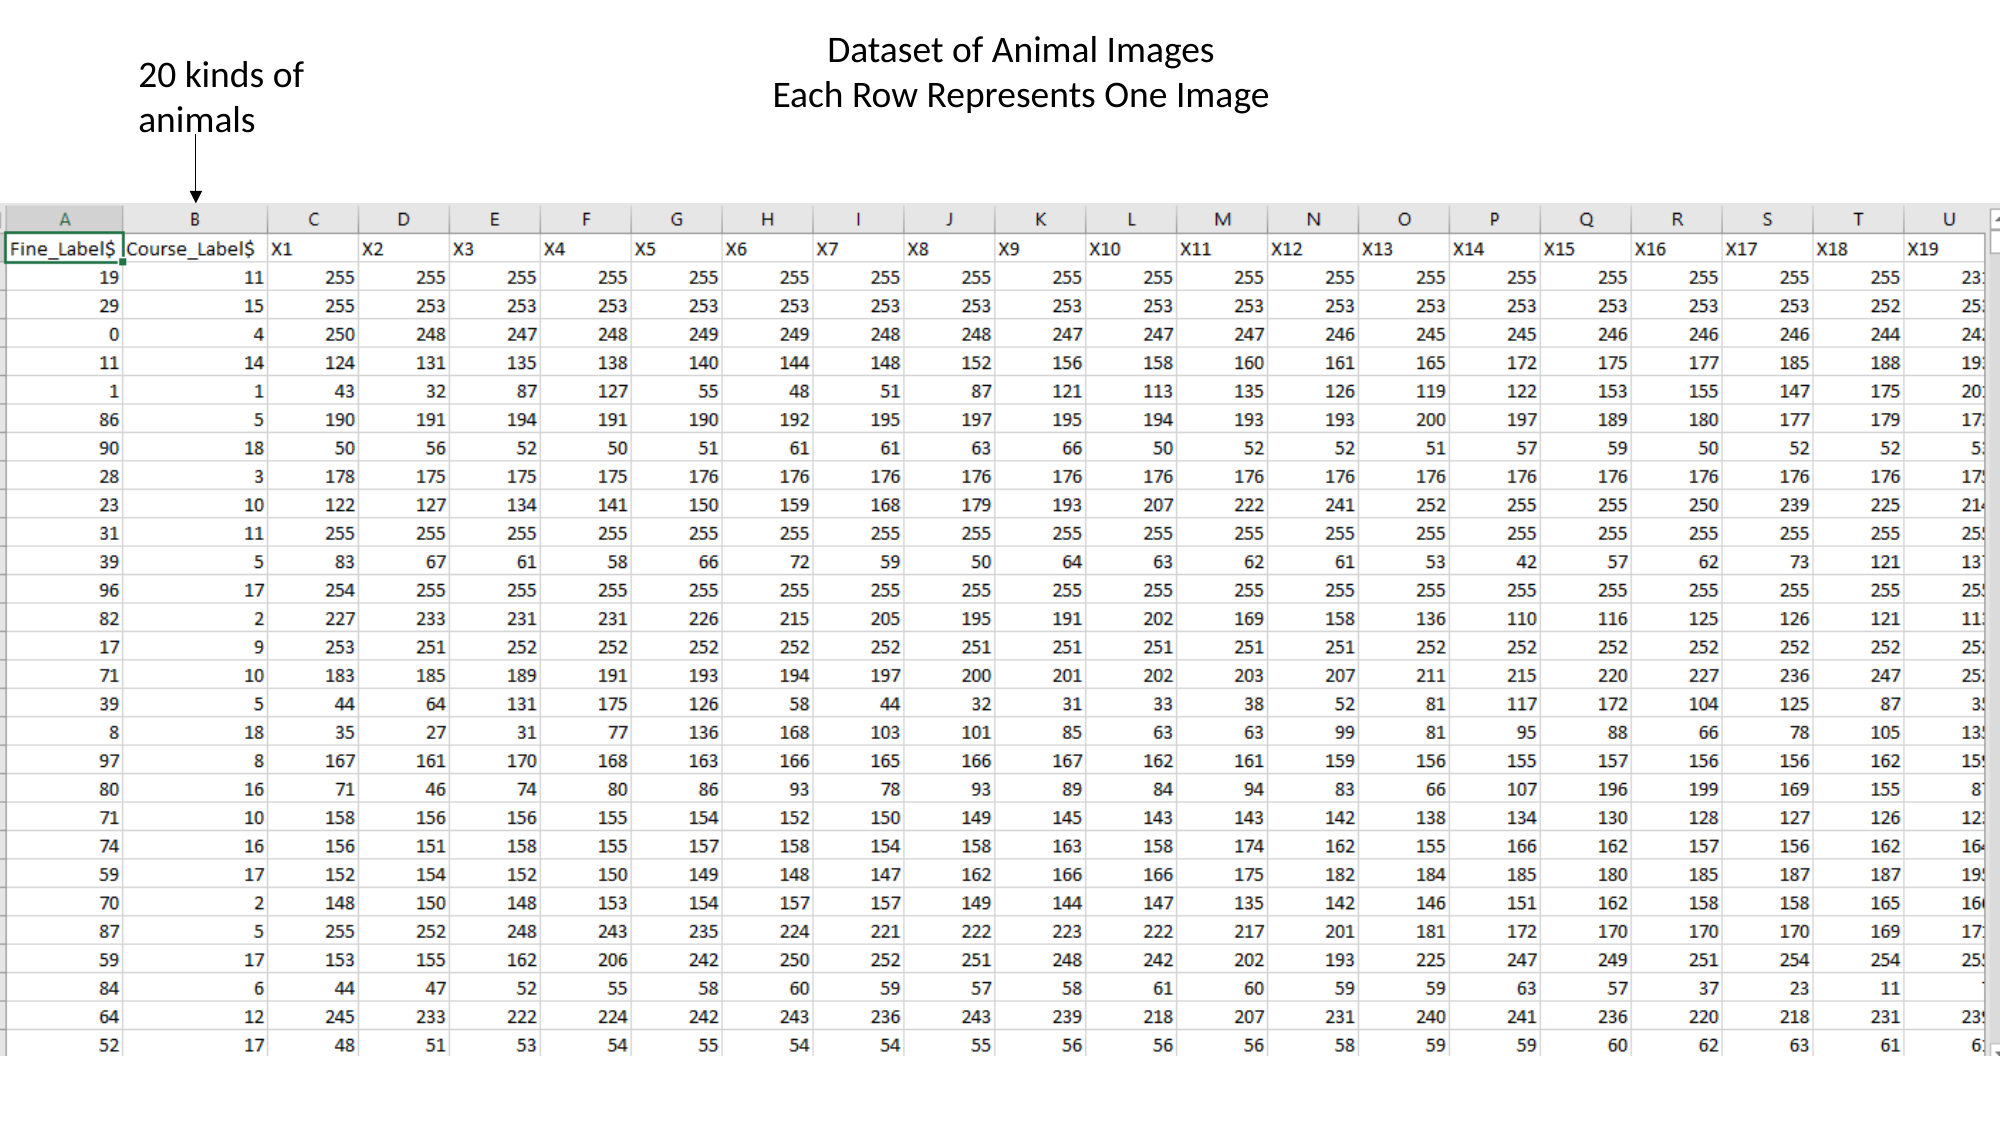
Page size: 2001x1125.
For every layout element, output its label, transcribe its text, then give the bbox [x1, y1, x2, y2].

text_box Dataset of Animal Images Each Row Represents One Image [216, 17, 1827, 123]
text_box 20 kinds of animals [123, 42, 343, 148]
picture [0, 203, 2000, 1056]
